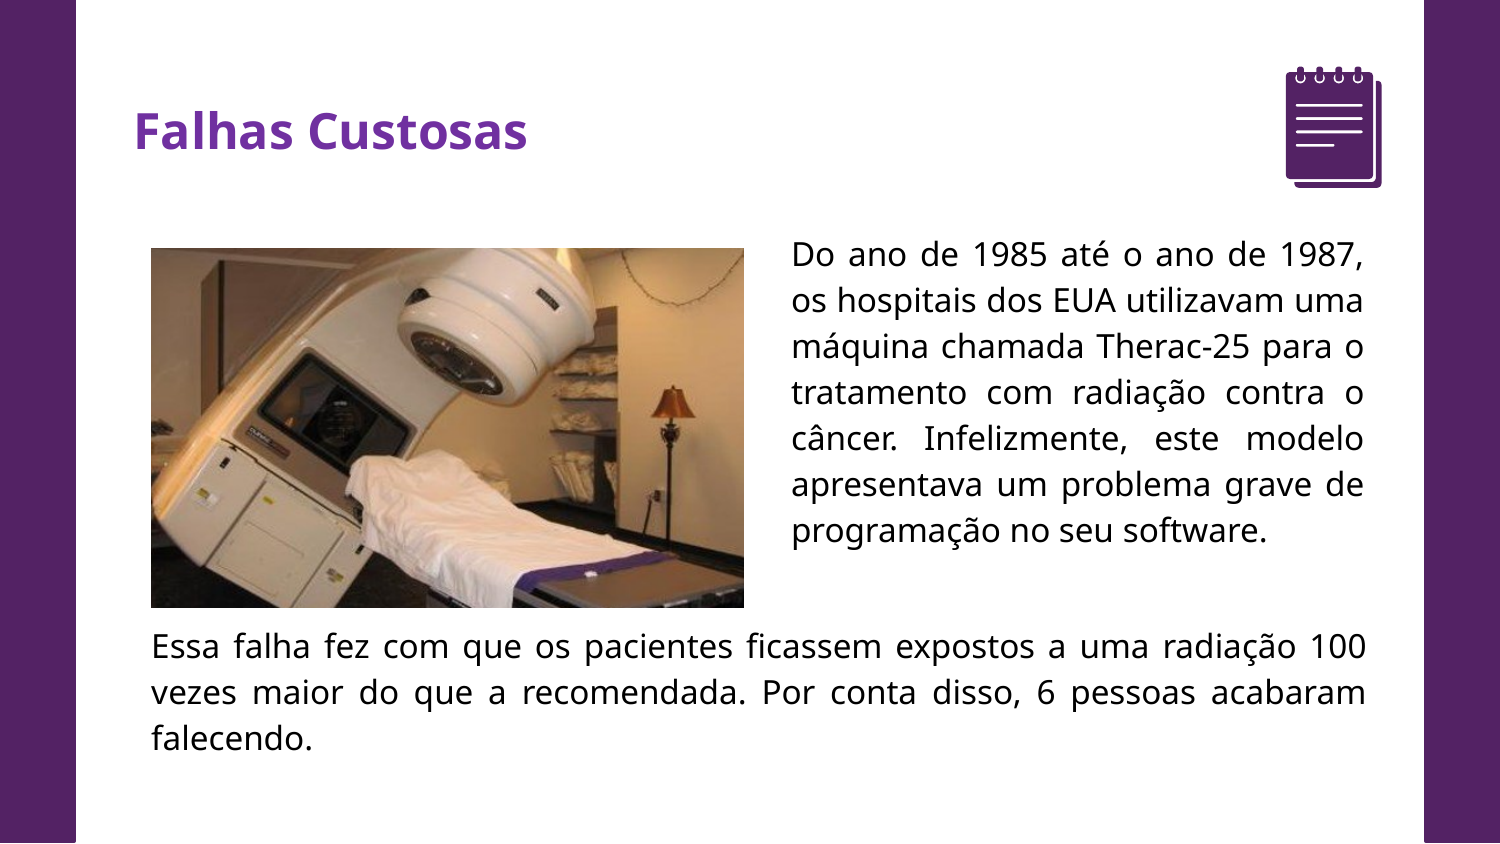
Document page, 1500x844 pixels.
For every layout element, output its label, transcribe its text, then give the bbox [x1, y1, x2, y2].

picture [151, 247, 744, 608]
text_box [1424, 0, 1500, 843]
text_box Essa falha fez com que os pacientes ficassem expostos a uma radiação 100 vezes maior do que a recomendada. Por conta disso, 6 pessoas acabaram falecendo. [138, 619, 1369, 772]
text_box [0, 0, 76, 843]
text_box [1285, 66, 1382, 188]
text_box Do ano de 1985 até o ano de 1987, os hospitais dos EUA utilizavam uma máquina chamada Therac-25 para o tratamento com radiação contra o câncer. Infelizmente, este modelo apresentava um problema grave de programação no seu software. [778, 227, 1366, 608]
text_box Falhas Custosas [118, 84, 940, 183]
